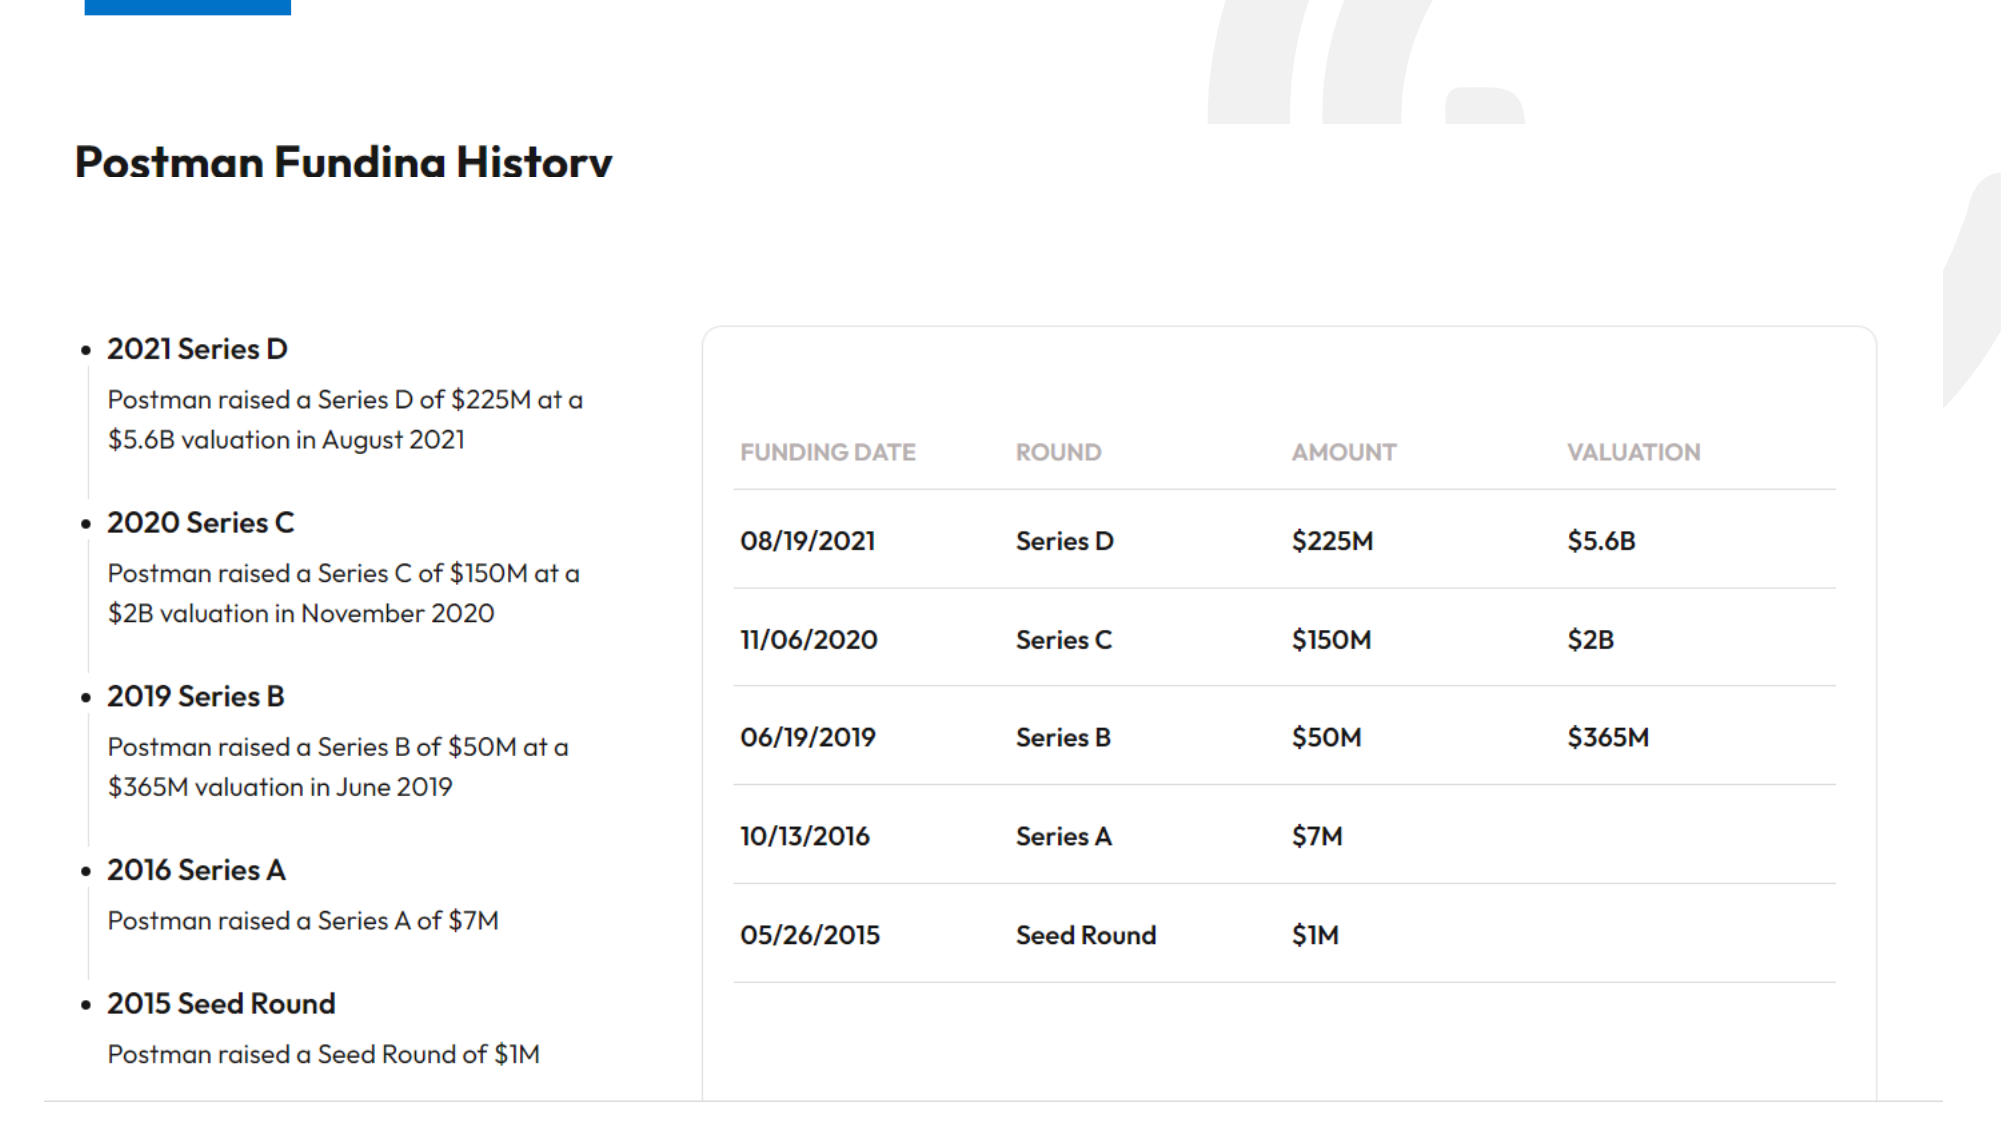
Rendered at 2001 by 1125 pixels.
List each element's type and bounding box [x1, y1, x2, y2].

picture [44, 124, 1943, 1102]
